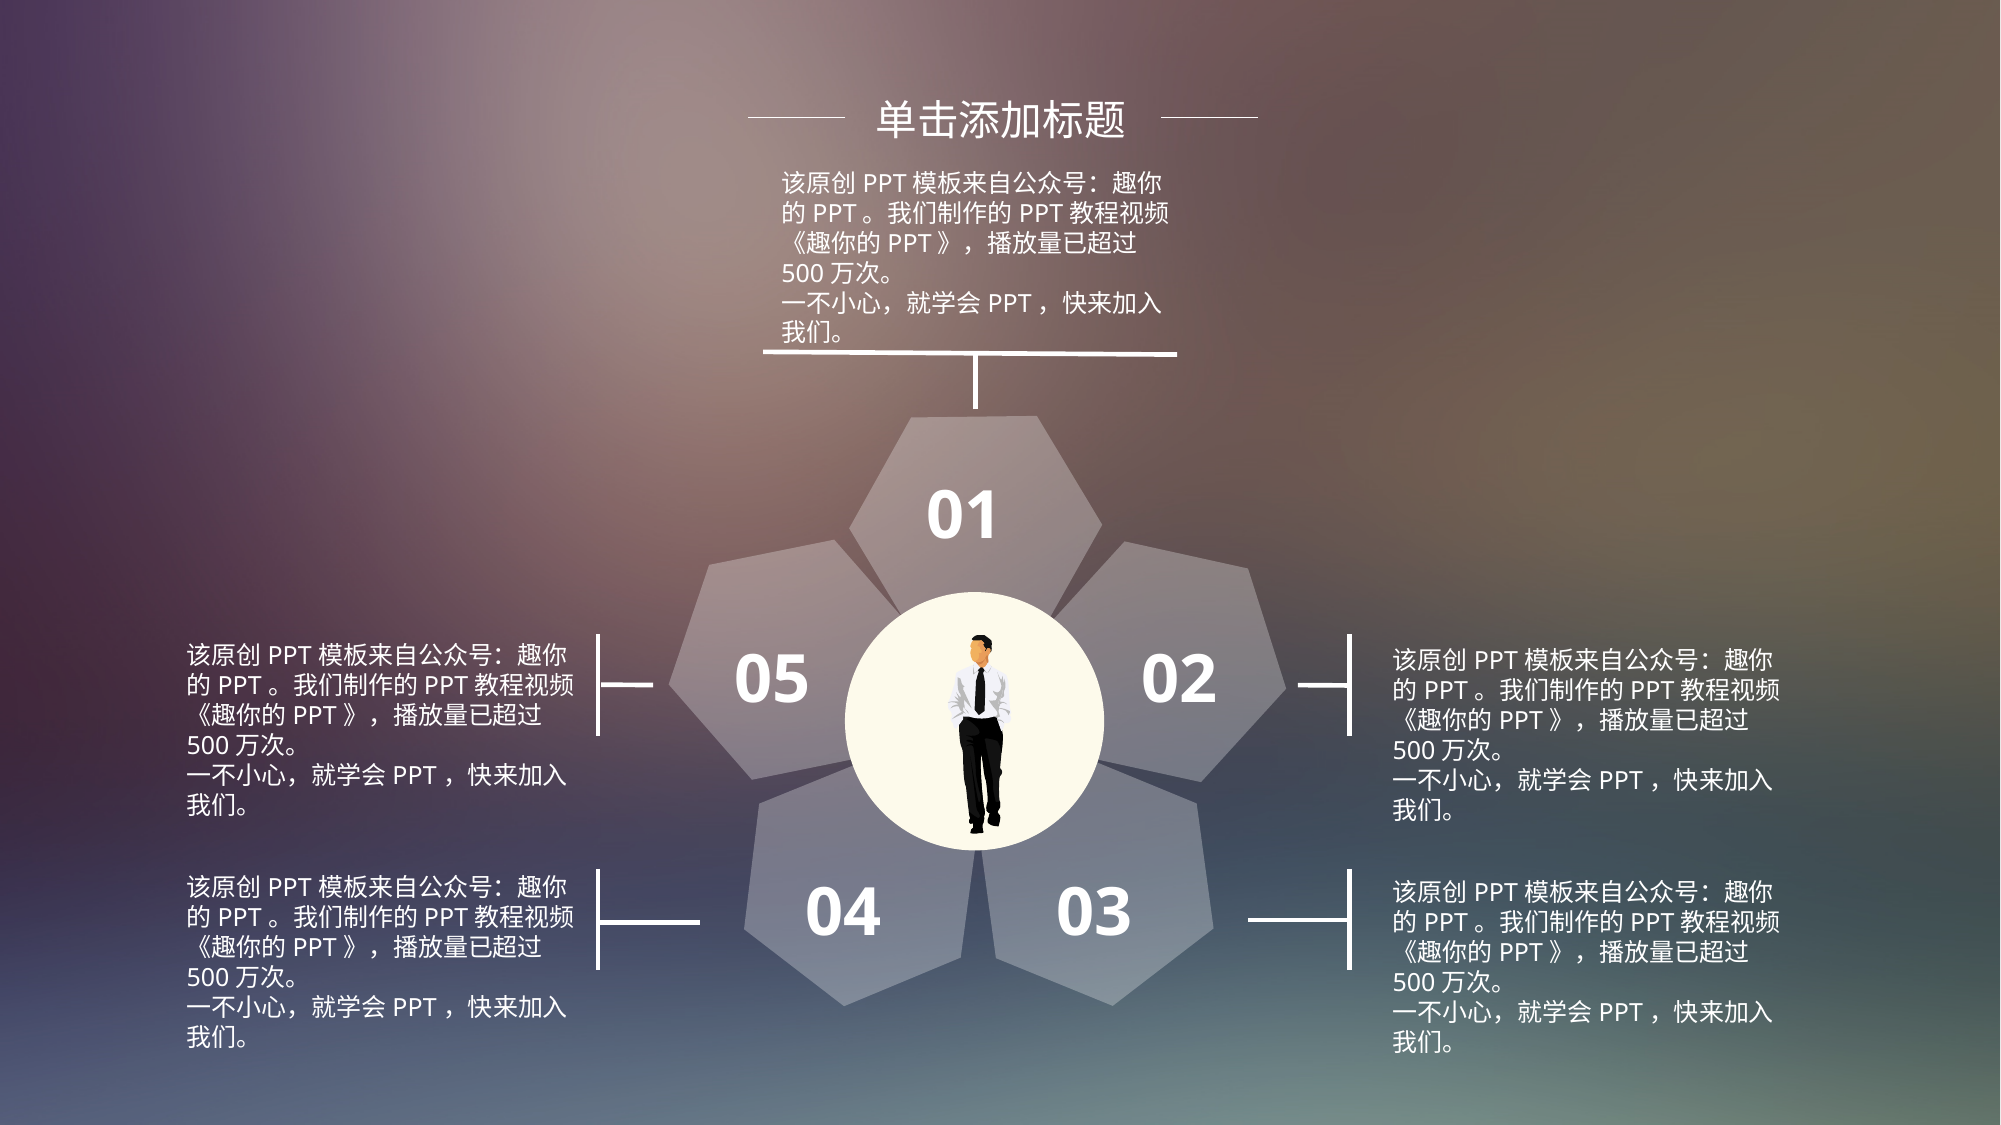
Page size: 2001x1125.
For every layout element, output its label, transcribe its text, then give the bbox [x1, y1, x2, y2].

text_box 该原创PPT模板来自公众号：趣你的PPT。我们制作的PPT教程视频《趣你的PPT》，播放量已超过500万次。 一不小心，就学会PPT，快来加入我们。 [171, 864, 590, 1059]
text_box [1053, 540, 1288, 784]
text_box 05 [719, 628, 840, 723]
text_box [980, 761, 1215, 1008]
text_box 02 [1126, 628, 1248, 723]
text_box 该原创PPT模板来自公众号：趣你的PPT。我们制作的PPT教程视频《趣你的PPT》，播放量已超过500万次。 一不小心，就学会PPT，快来加入我们。 [766, 159, 1185, 355]
text_box 01 [911, 464, 1032, 560]
text_box 03 [1041, 861, 1163, 956]
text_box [1297, 634, 1350, 736]
text_box [847, 414, 1104, 616]
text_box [947, 635, 1013, 835]
text_box [844, 592, 1105, 851]
text_box 单击添加标题 [860, 85, 1175, 151]
text_box 该原创PPT模板来自公众号：趣你的PPT。我们制作的PPT教程视频《趣你的PPT》，播放量已超过500万次。 一不小心，就学会PPT，快来加入我们。 [1377, 869, 1796, 1064]
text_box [763, 351, 1178, 410]
picture [0, 0, 2001, 1125]
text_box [1248, 868, 1350, 971]
text_box 04 [790, 860, 912, 956]
text_box [667, 538, 901, 781]
text_box 该原创PPT模板来自公众号：趣你的PPT。我们制作的PPT教程视频《趣你的PPT》，播放量已超过500万次。 一不小心，就学会PPT，快来加入我们。 [1377, 637, 1796, 832]
text_box 该原创PPT模板来自公众号：趣你的PPT。我们制作的PPT教程视频《趣你的PPT》，播放量已超过500万次。 一不小心，就学会PPT，快来加入我们。 [171, 632, 590, 827]
text_box [742, 764, 976, 1008]
